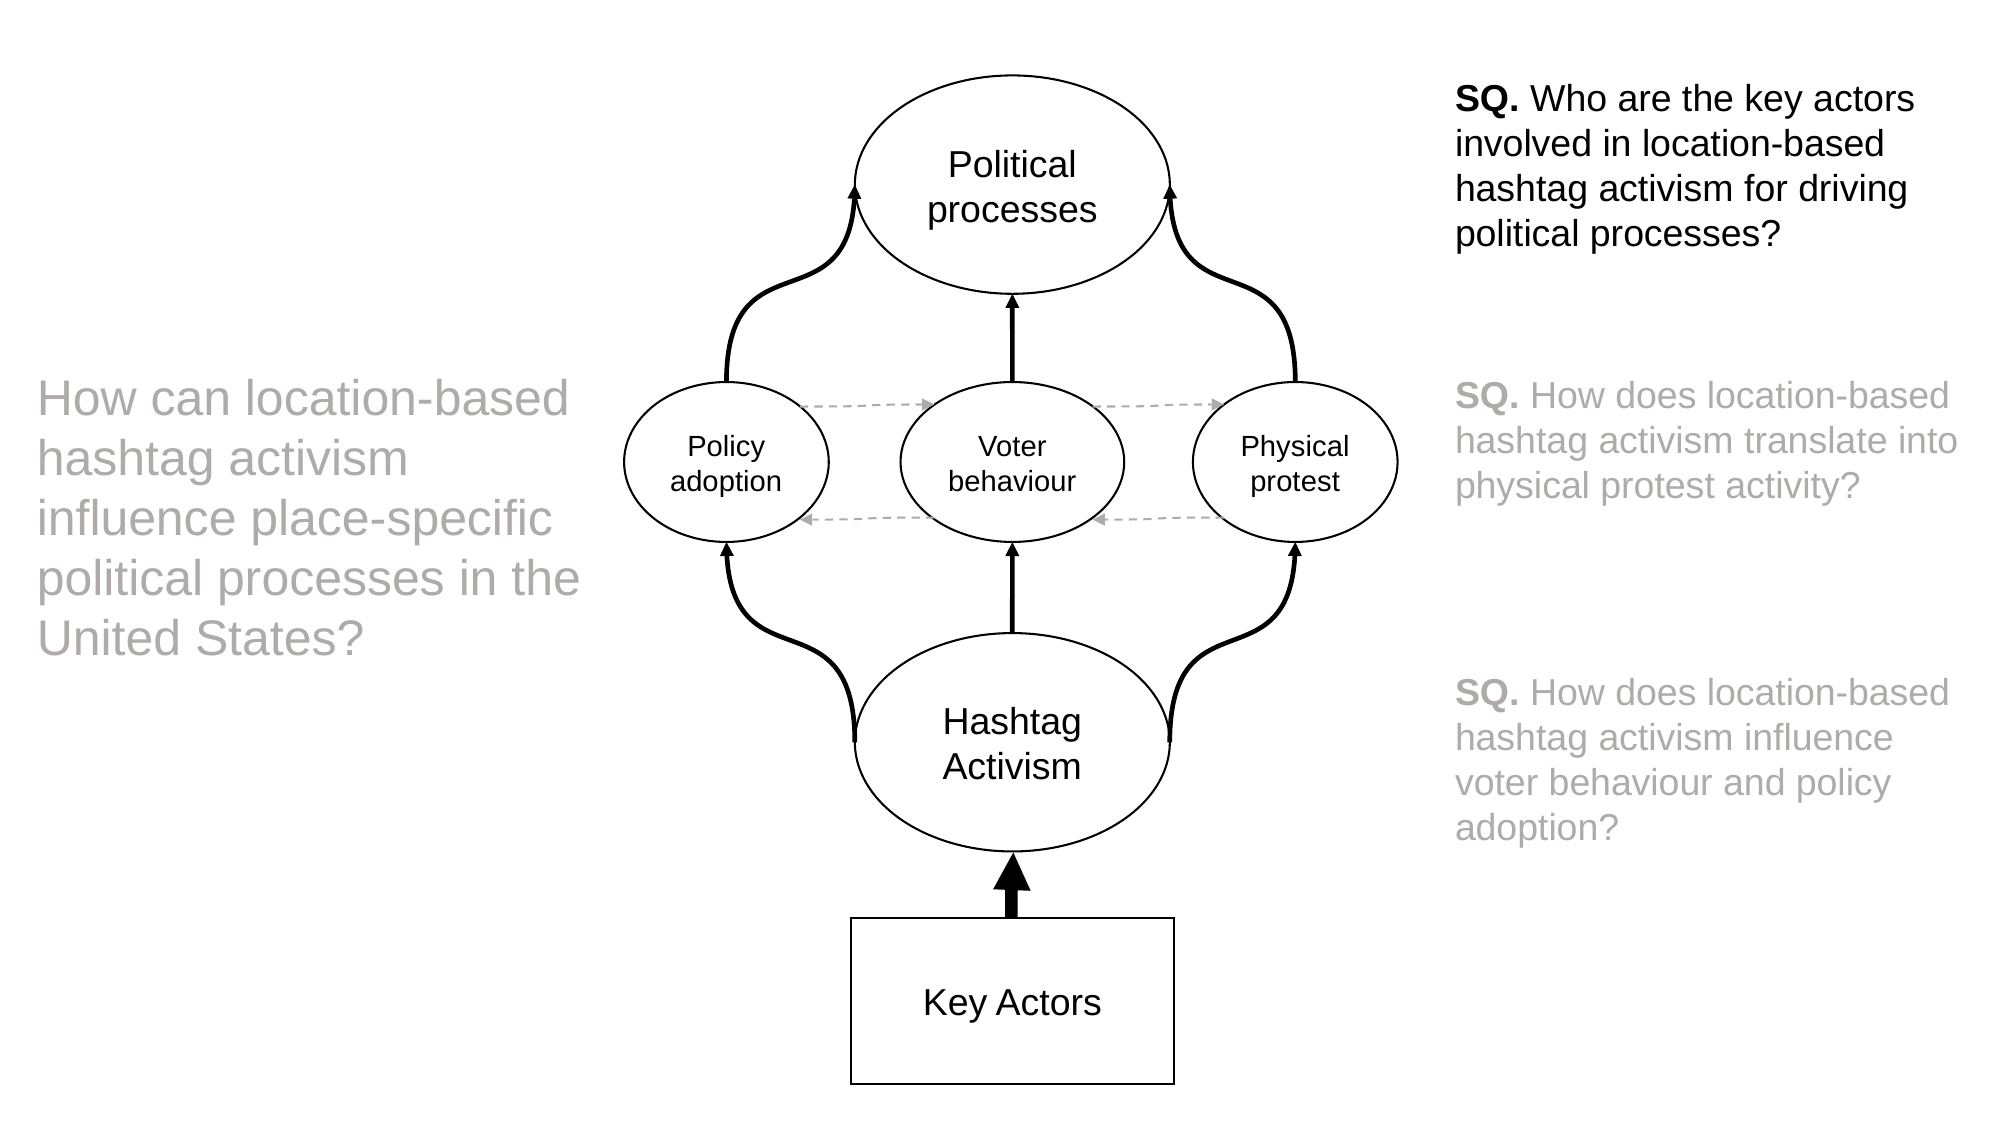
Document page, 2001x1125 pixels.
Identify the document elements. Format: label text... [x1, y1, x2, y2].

text_box How can location-based hashtag activism influence place-specific political processes in the United States? [22, 358, 598, 674]
text_box Policy adoption [623, 381, 830, 543]
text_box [1169, 542, 1296, 743]
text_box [726, 542, 855, 743]
text_box SQ. Who are the key actors involved in location-based hashtag activism for driving political processes? [1440, 66, 1983, 261]
text_box Key Actors [850, 917, 1175, 1085]
text_box Hashtag Activism [853, 632, 1171, 853]
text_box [691, 219, 890, 348]
text_box Political processes [853, 74, 1171, 295]
text_box SQ. How does location-based hashtag activism influence voter behaviour and policy adoption? [1440, 660, 1983, 856]
text_box SQ. How does location-based hashtag activism translate into physical protest activity? [1440, 363, 1983, 514]
text_box Physical protest [1191, 381, 1399, 543]
text_box Voter behaviour [899, 381, 1126, 543]
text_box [1133, 220, 1332, 347]
